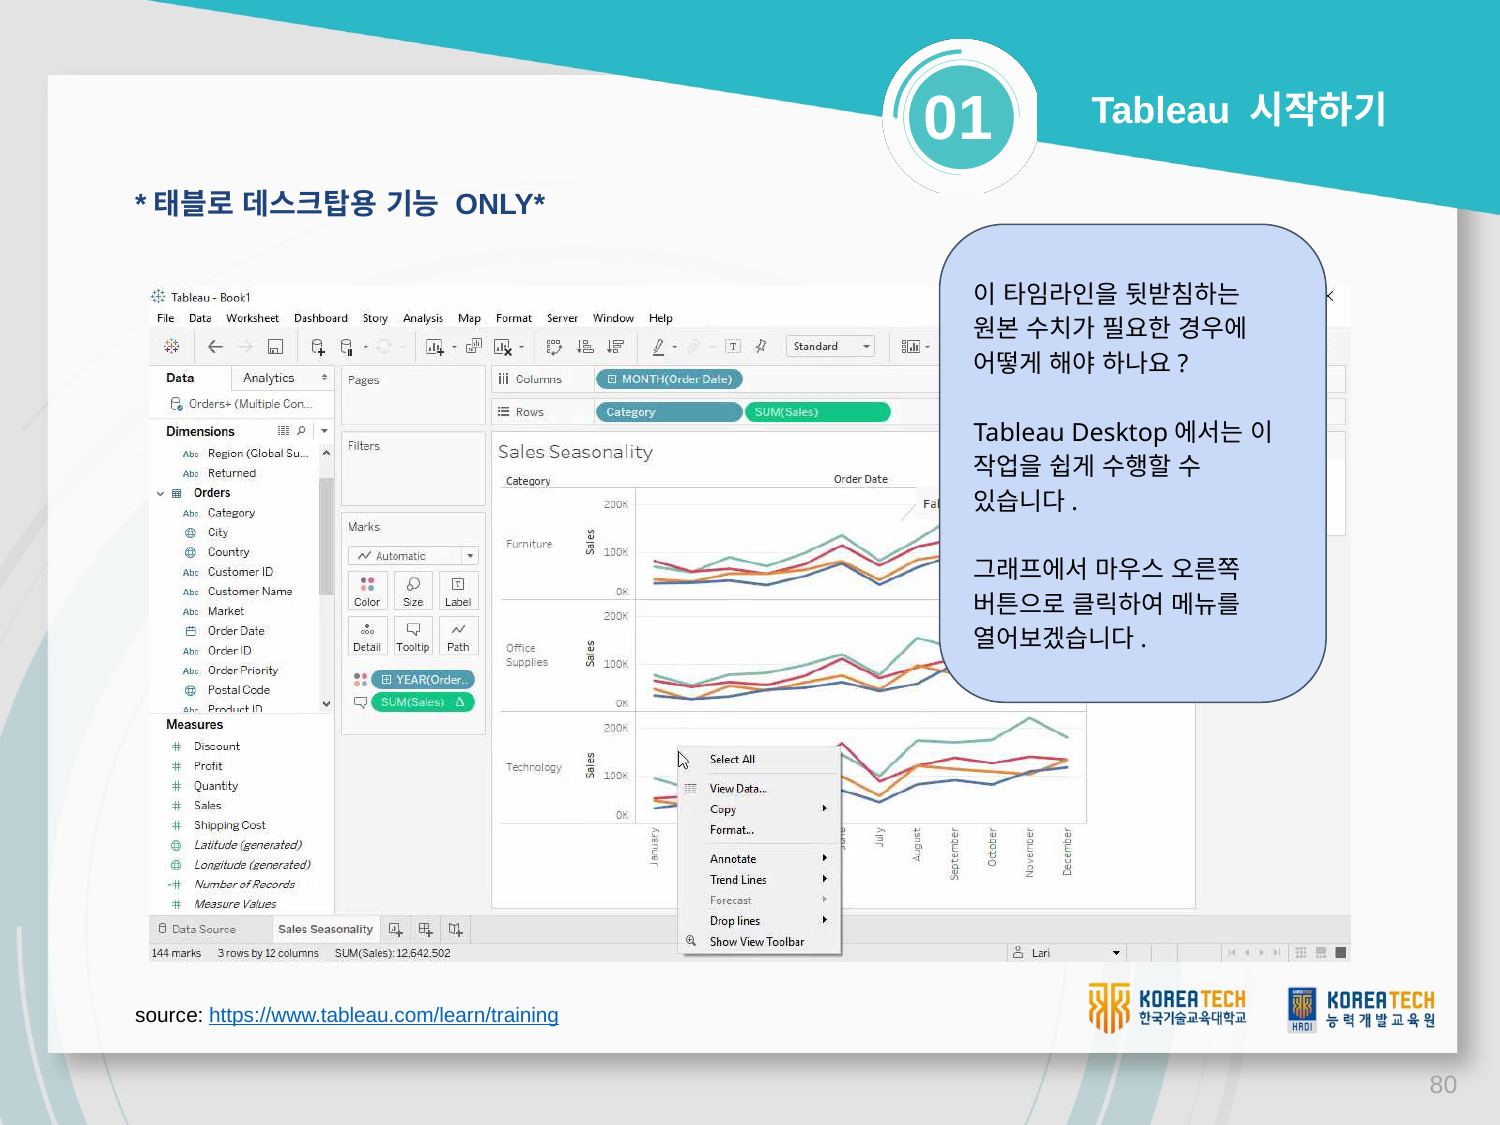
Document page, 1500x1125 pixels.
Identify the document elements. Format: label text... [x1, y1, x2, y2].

text_box Tableau 시작하기 [1046, 78, 1433, 140]
picture [0, 0, 1500, 1125]
slide_number 80 [1225, 1053, 1473, 1114]
text_box *태블로 데스크탑용 기능 ONLY* [120, 170, 1273, 262]
text_box source: https://www.tableau.com/learn/training [120, 986, 968, 1037]
text_box 이 타임라인을 뒷받침하는 원본 수치가 필요한 경우에 어떻게 해야 하나요? Tableau Desktop에서는 이 작업을 쉽게 수행할 수 있습니다. 그래프에서 마우스 오른쪽 버튼으로 클릭하여 메뉴를 열어보겠습니다. [939, 224, 1326, 284]
